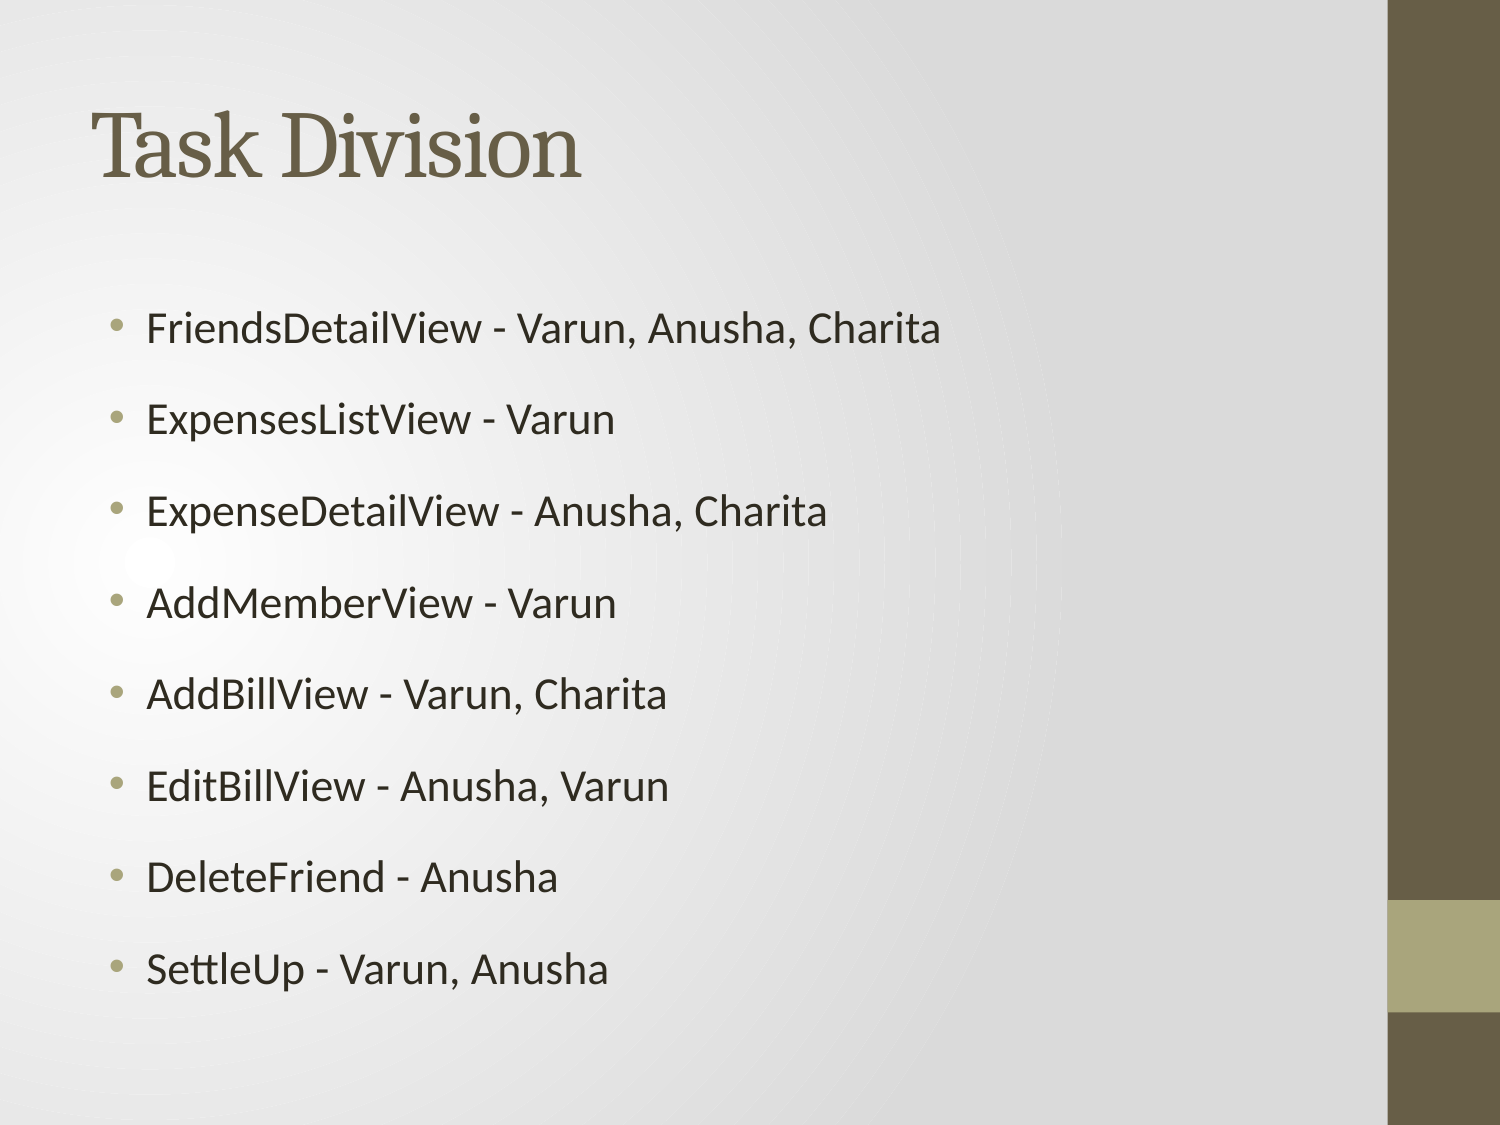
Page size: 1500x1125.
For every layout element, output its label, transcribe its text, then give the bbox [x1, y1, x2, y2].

list FriendsDetailView - Varun, Anusha, Charita ExpensesListView - Varun ExpenseDetailView - Anusha, Charita AddMemberView - Varun AddBillView - Varun, Charita EditBillView - Anusha, Varun DeleteFriend - Anusha SettleUp - Varun, Anusha [75, 262, 1325, 1050]
title Task Division [75, 45, 1325, 233]
